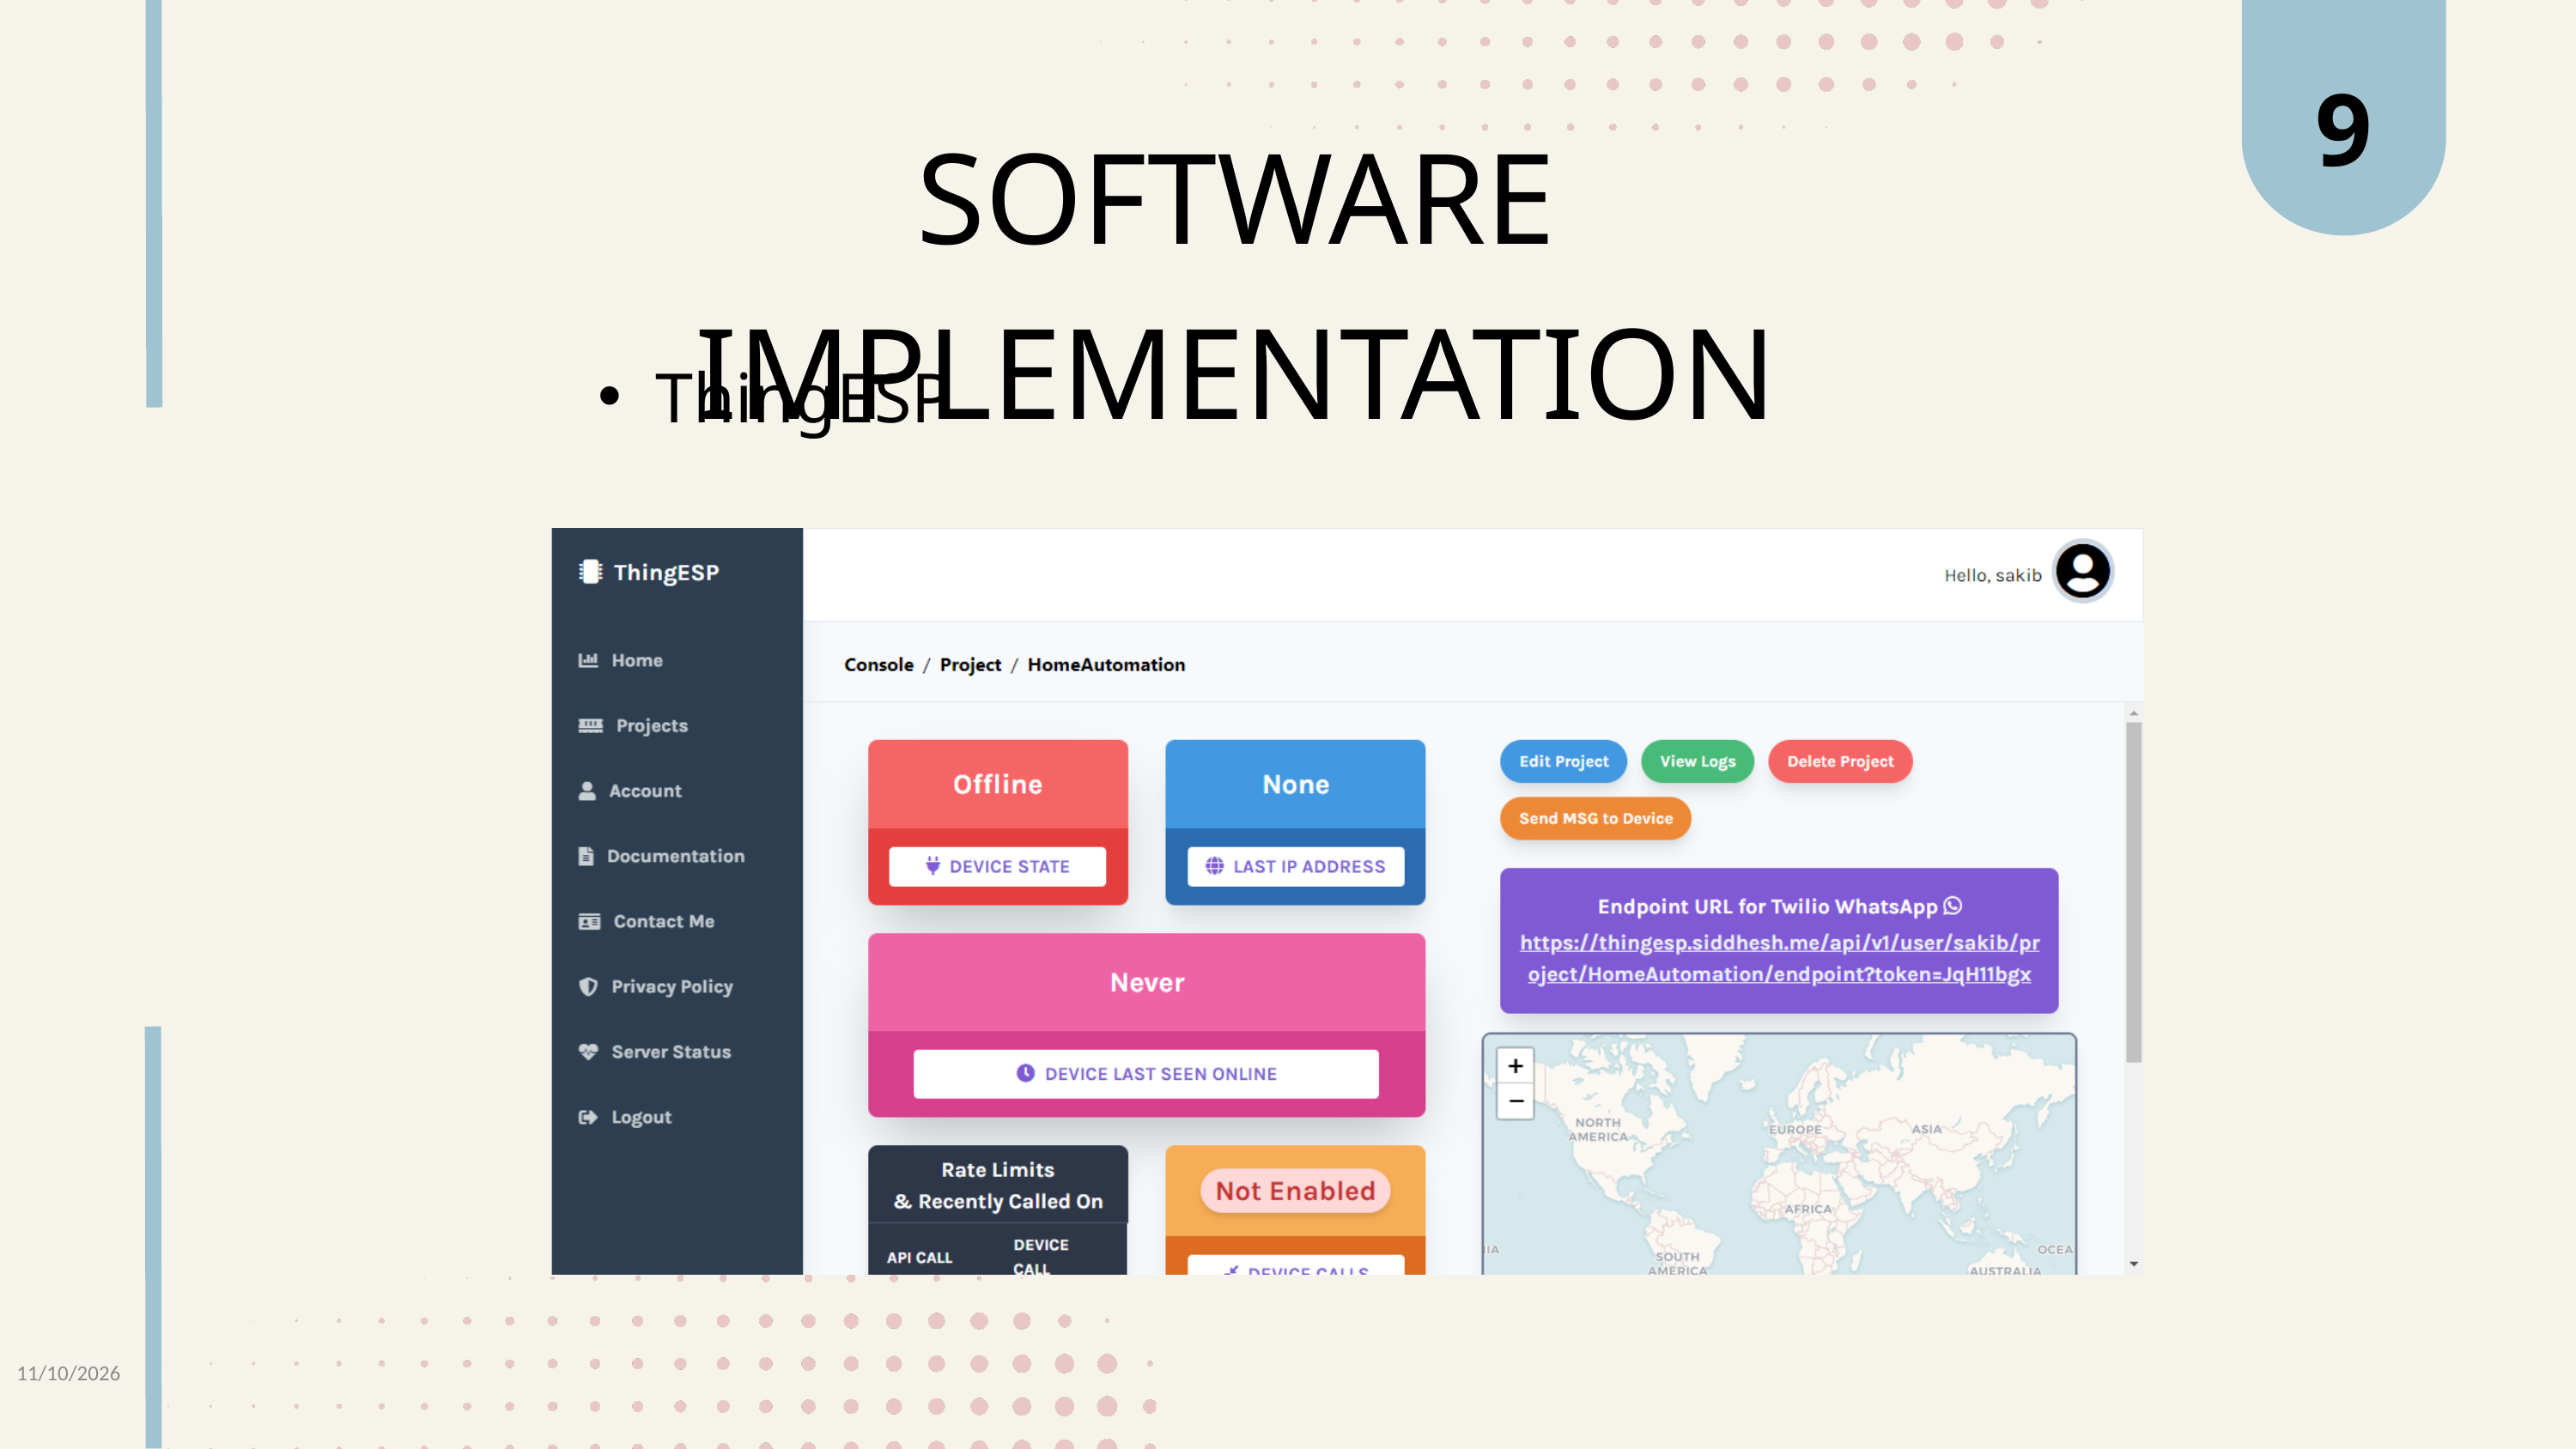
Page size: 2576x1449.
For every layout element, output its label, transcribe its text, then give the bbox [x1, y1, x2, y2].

text_box ThingESP [496, 341, 997, 436]
text_box SOFTWARE IMPLEMENTATION [416, 94, 2057, 445]
text_box [1058, 0, 2089, 130]
text_box [125, 1274, 1157, 1449]
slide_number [3, 1346, 305, 1398]
text_box [551, 528, 2144, 1275]
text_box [2233, 0, 2455, 236]
